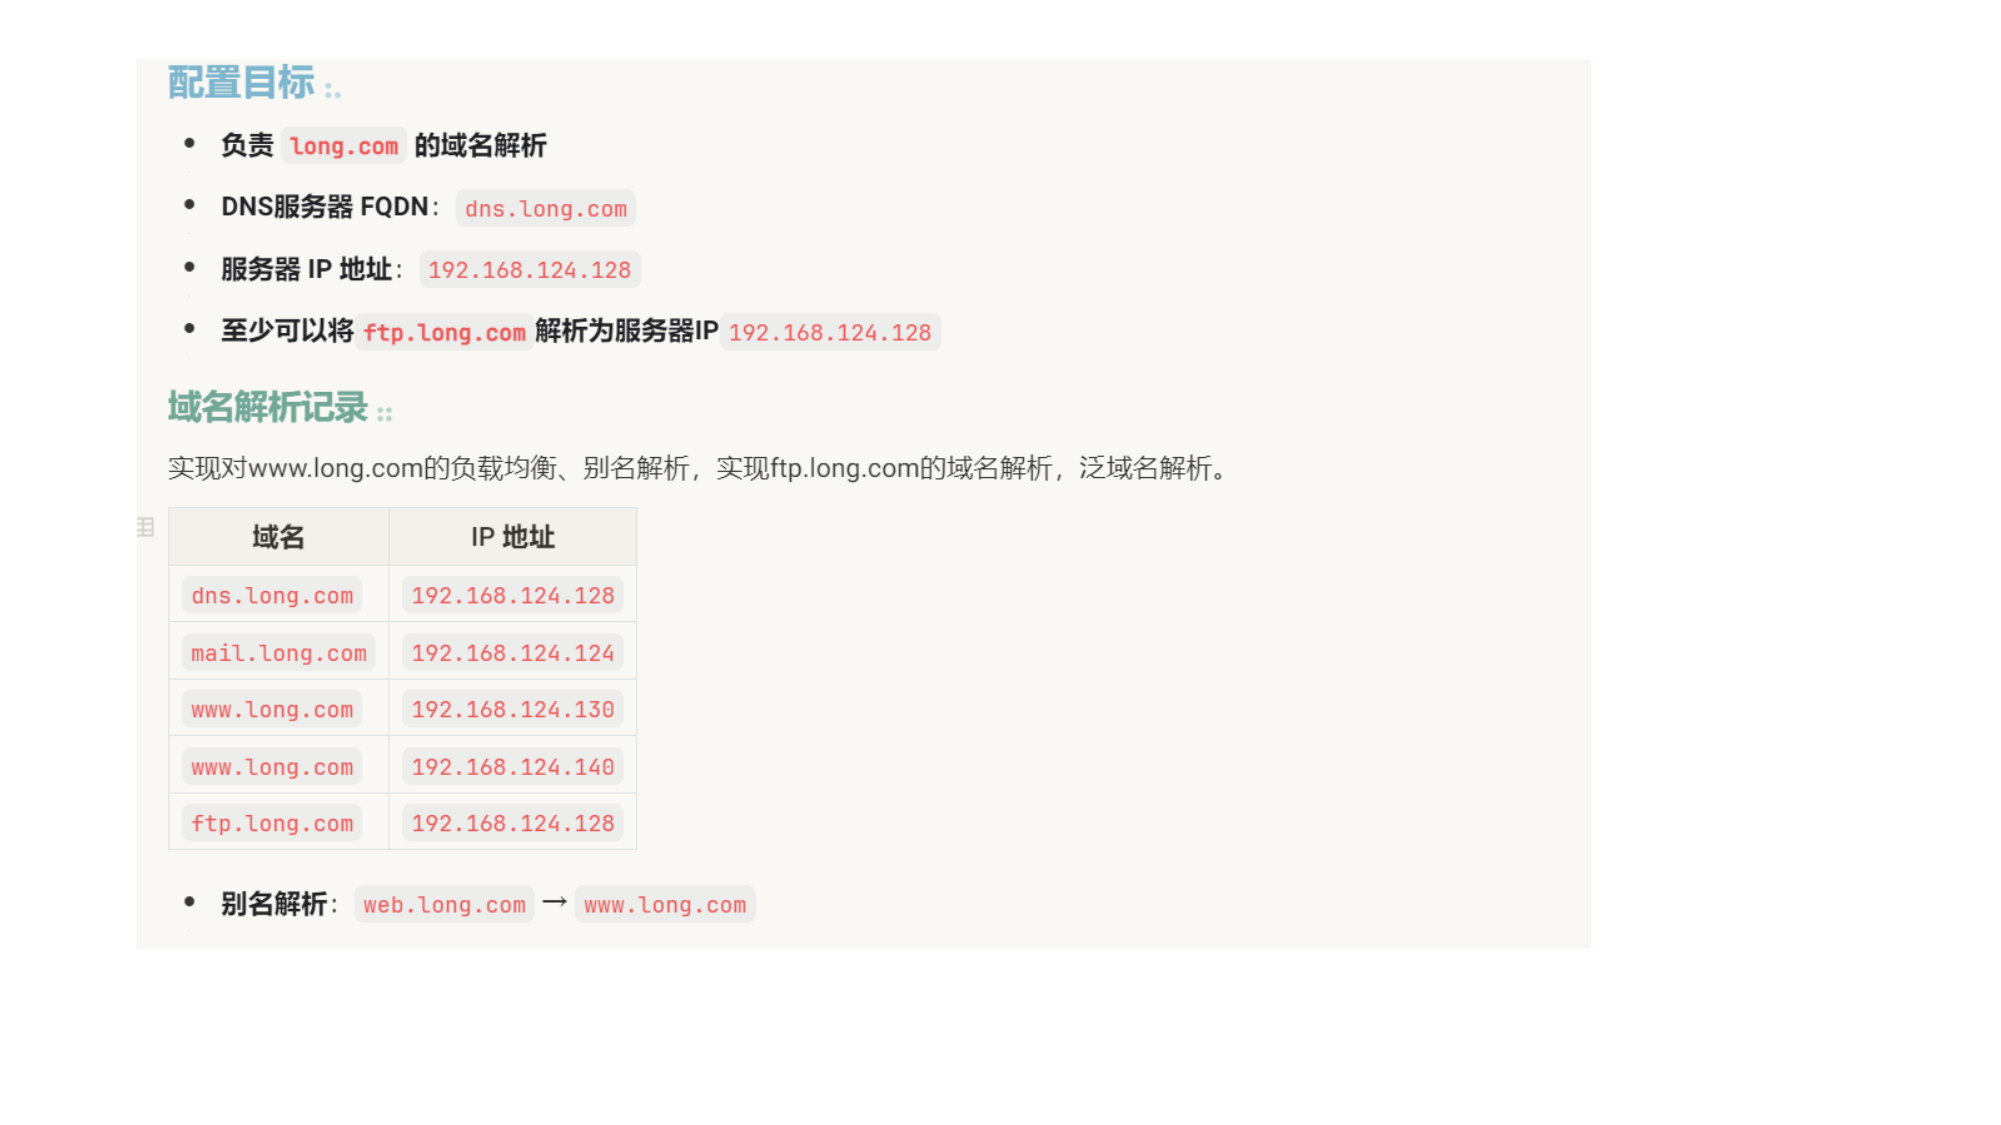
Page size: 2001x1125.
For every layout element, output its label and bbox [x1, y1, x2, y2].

picture [137, 59, 1591, 949]
